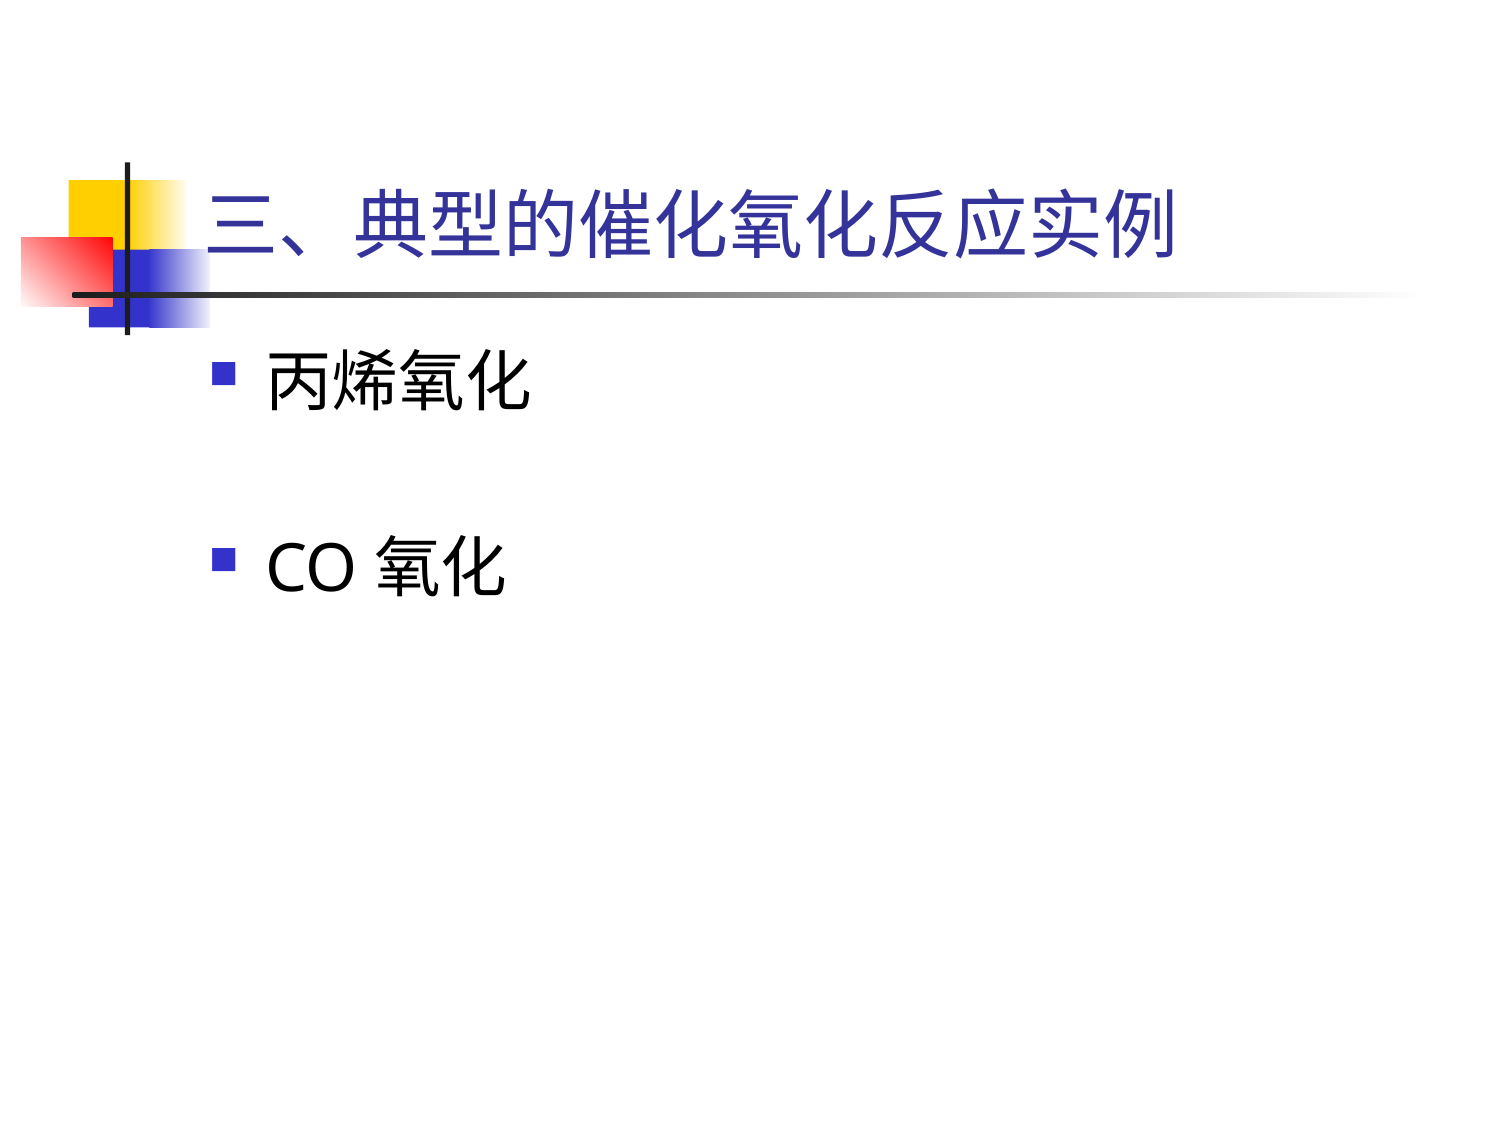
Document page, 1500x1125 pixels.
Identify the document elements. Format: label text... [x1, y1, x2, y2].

title 三、典型的催化氧化反应实例 [188, 35, 1468, 275]
list 丙烯氧化 CO氧化 [193, 331, 1469, 1006]
